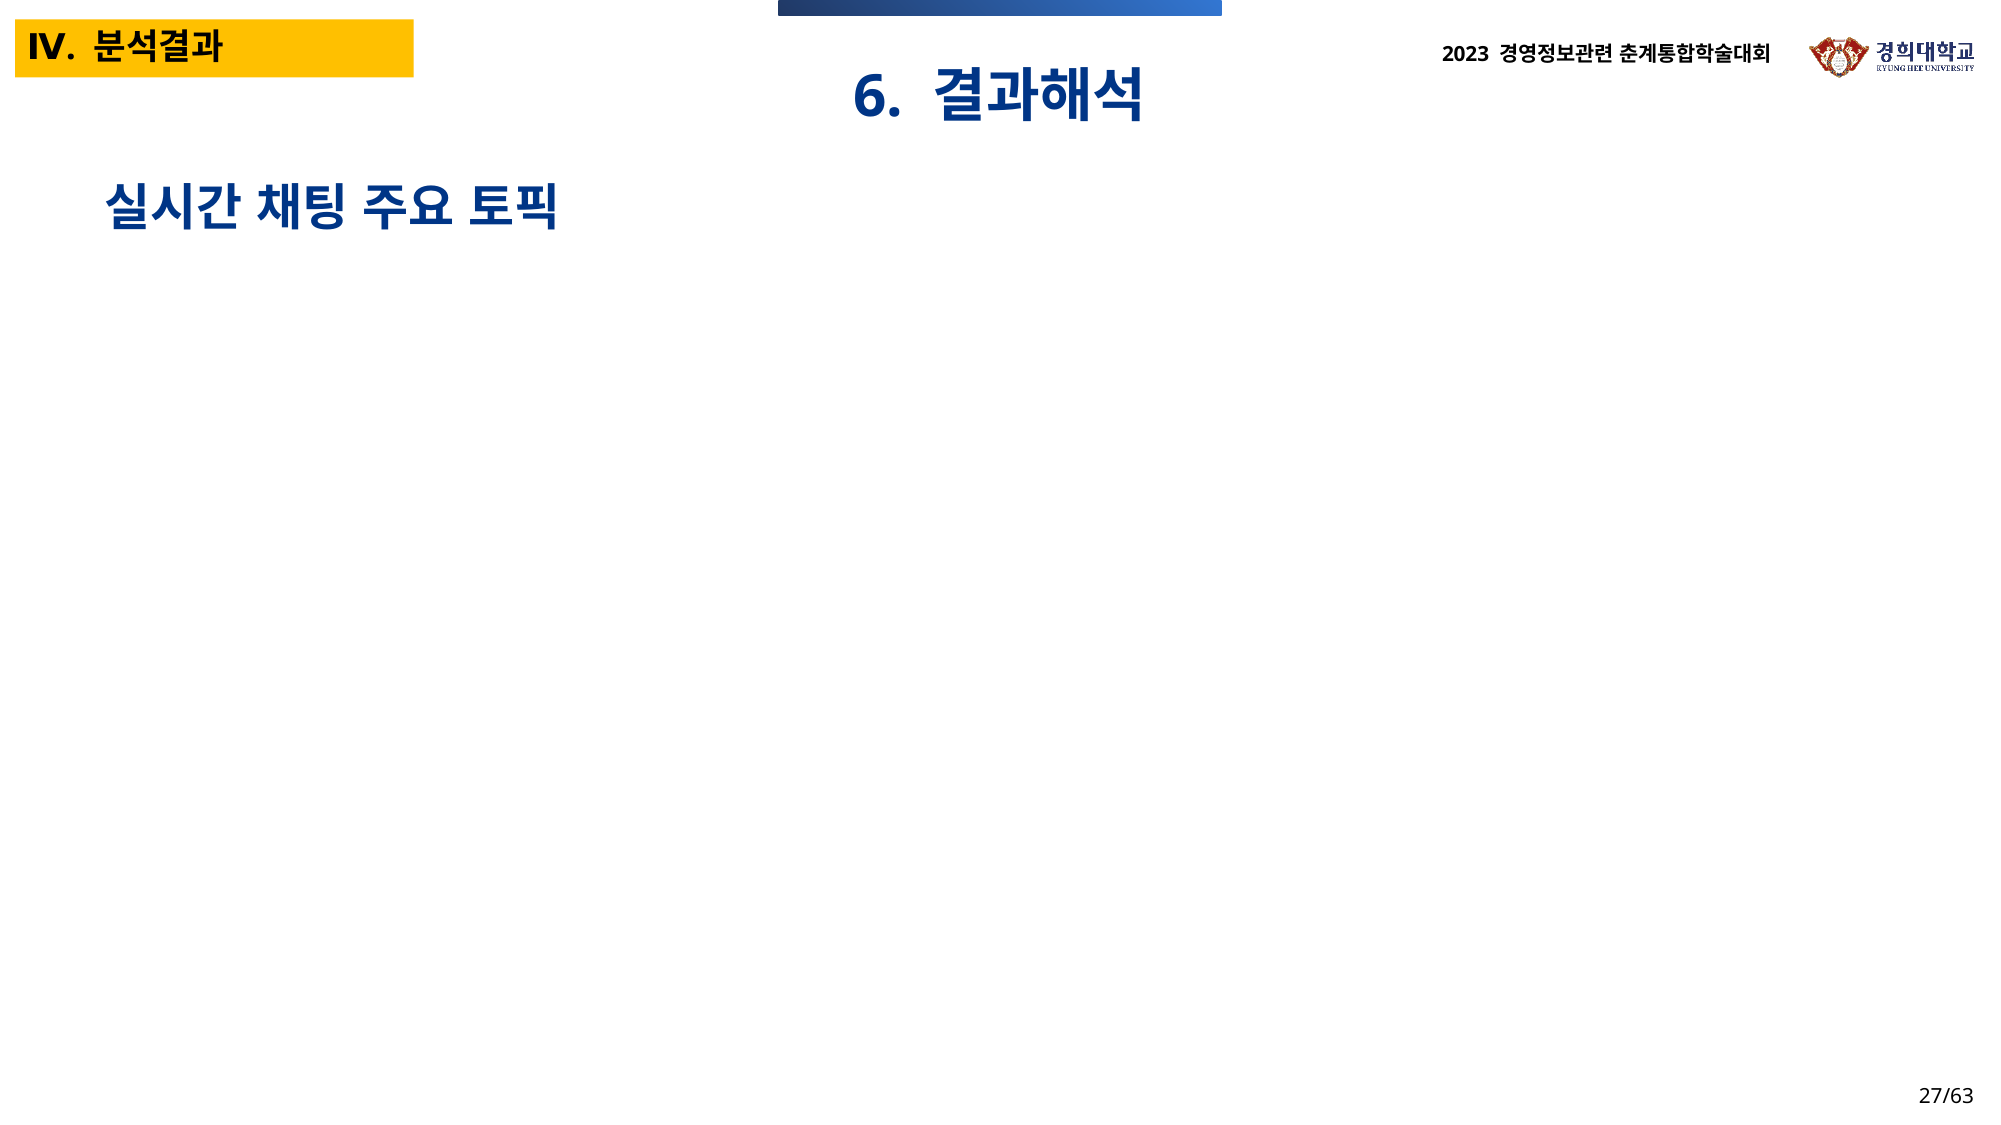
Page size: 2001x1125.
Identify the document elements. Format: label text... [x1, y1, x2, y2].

text_box [15, 19, 414, 78]
text_box [777, 0, 1223, 17]
text_box 6. 결과해석 [540, 50, 1459, 136]
text_box Ⅳ. 분석결과 [12, 16, 306, 74]
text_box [1407, 33, 1974, 78]
slide_number 27/63 [1538, 1058, 1989, 1119]
text_box 실시간 채팅 주요 토픽 [89, 167, 1173, 243]
